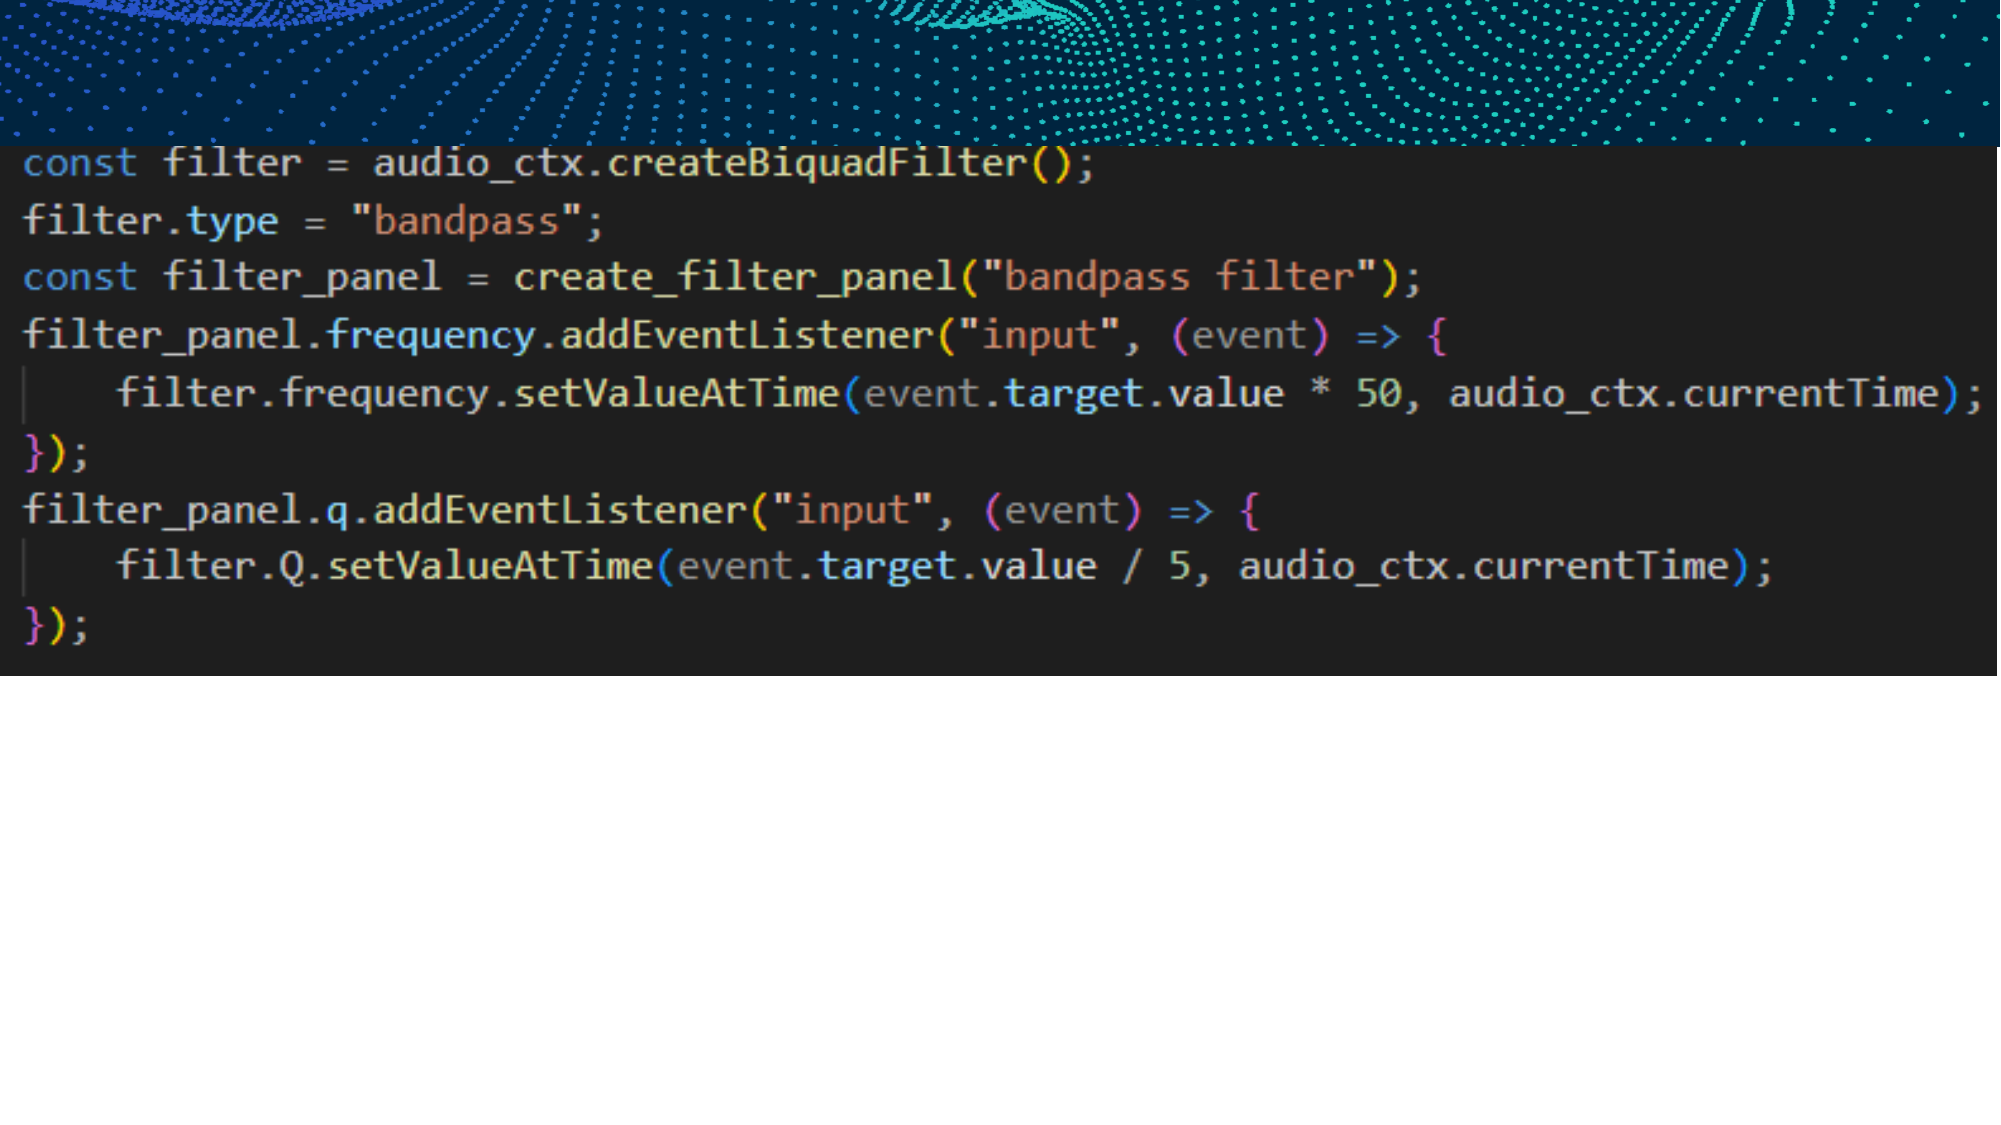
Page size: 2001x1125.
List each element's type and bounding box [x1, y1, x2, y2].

picture [0, 0, 2000, 676]
